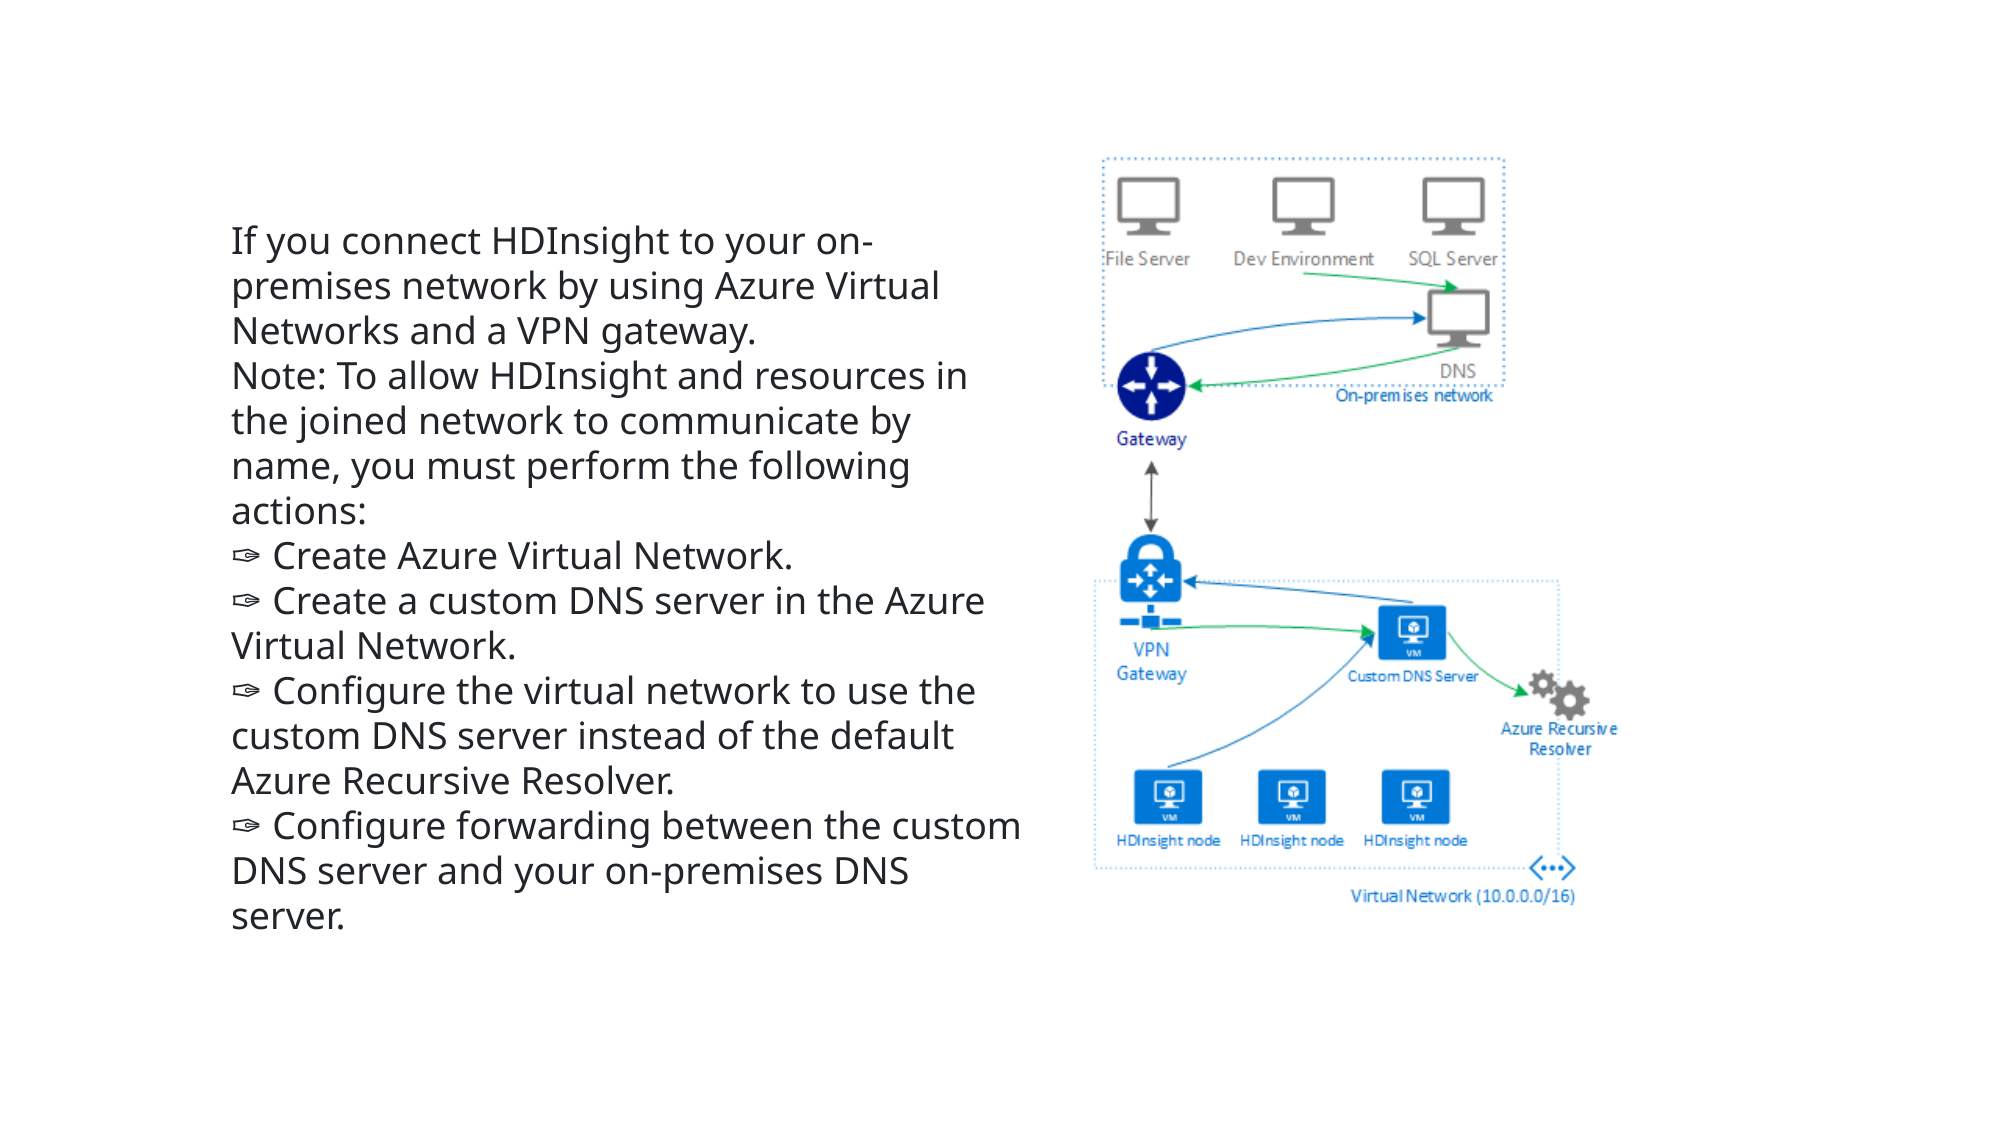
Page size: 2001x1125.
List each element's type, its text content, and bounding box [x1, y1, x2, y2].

text_box If you connect HDInsight to your on-premises network by using Azure Virtual Networks and a VPN gateway. Note: To allow HDInsight and resources in the joined network to communicate by name, you must perform the following actions: ✑ Create Azure Virtual Network. ✑ Create a custom DNS server in the Azure Virtual Network. ✑ Configure the virtual network to use the custom DNS server instead of the default Azure Recursive Resolver. ✑ Configure forwarding between the custom DNS server and your on-premises DNS server. [216, 209, 1041, 945]
picture [1093, 156, 1651, 918]
